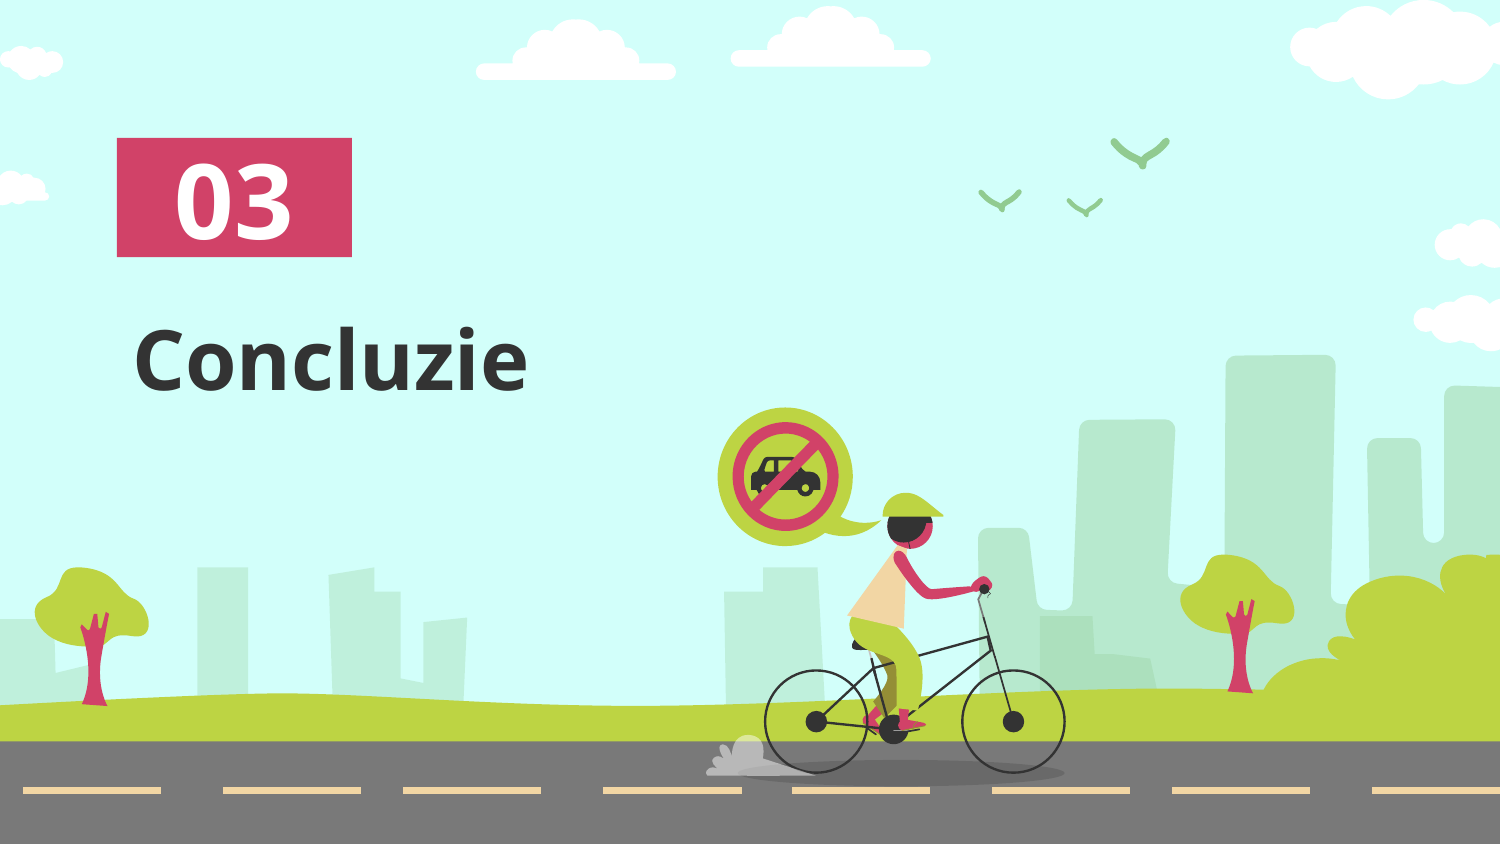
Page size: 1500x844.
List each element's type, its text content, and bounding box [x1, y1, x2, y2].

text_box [717, 407, 882, 547]
title 03 [116, 137, 352, 258]
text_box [703, 492, 1065, 787]
title Concluzie [116, 283, 1292, 422]
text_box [977, 137, 1171, 218]
